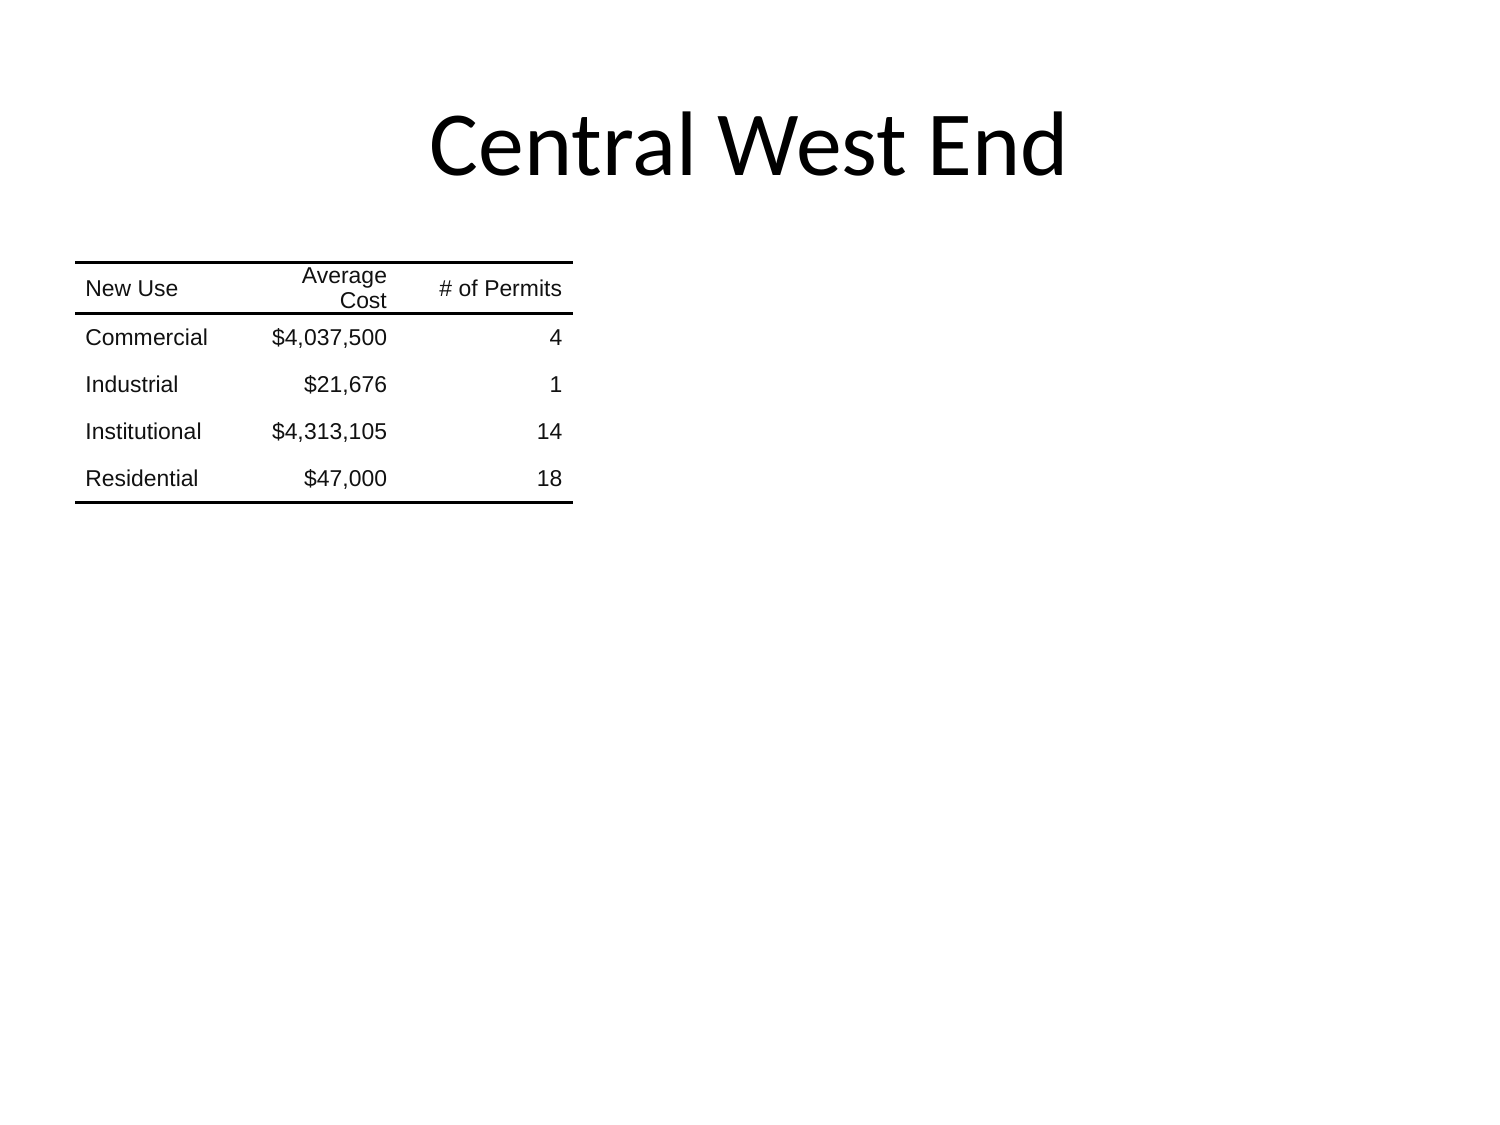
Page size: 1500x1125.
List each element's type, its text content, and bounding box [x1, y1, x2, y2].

table_cell 1 [397, 361, 573, 408]
table_cell Institutional [75, 408, 240, 455]
table_cell Industrial [75, 361, 240, 408]
table_cell Commercial [75, 315, 240, 361]
title Central West End [75, 45, 1425, 233]
table_cell 14 [397, 408, 573, 455]
table_cell 18 [397, 455, 573, 501]
table_header # of Permits [397, 264, 573, 312]
table_header New Use [75, 264, 240, 312]
table_header Average Cost [240, 264, 397, 312]
table_cell $4,037,500 [240, 315, 397, 361]
table_cell $4,313,105 [240, 408, 397, 455]
table_cell $21,676 [240, 361, 397, 408]
table_cell Residential [75, 455, 240, 501]
table_cell 4 [397, 315, 573, 361]
table_cell $47,000 [240, 455, 397, 501]
